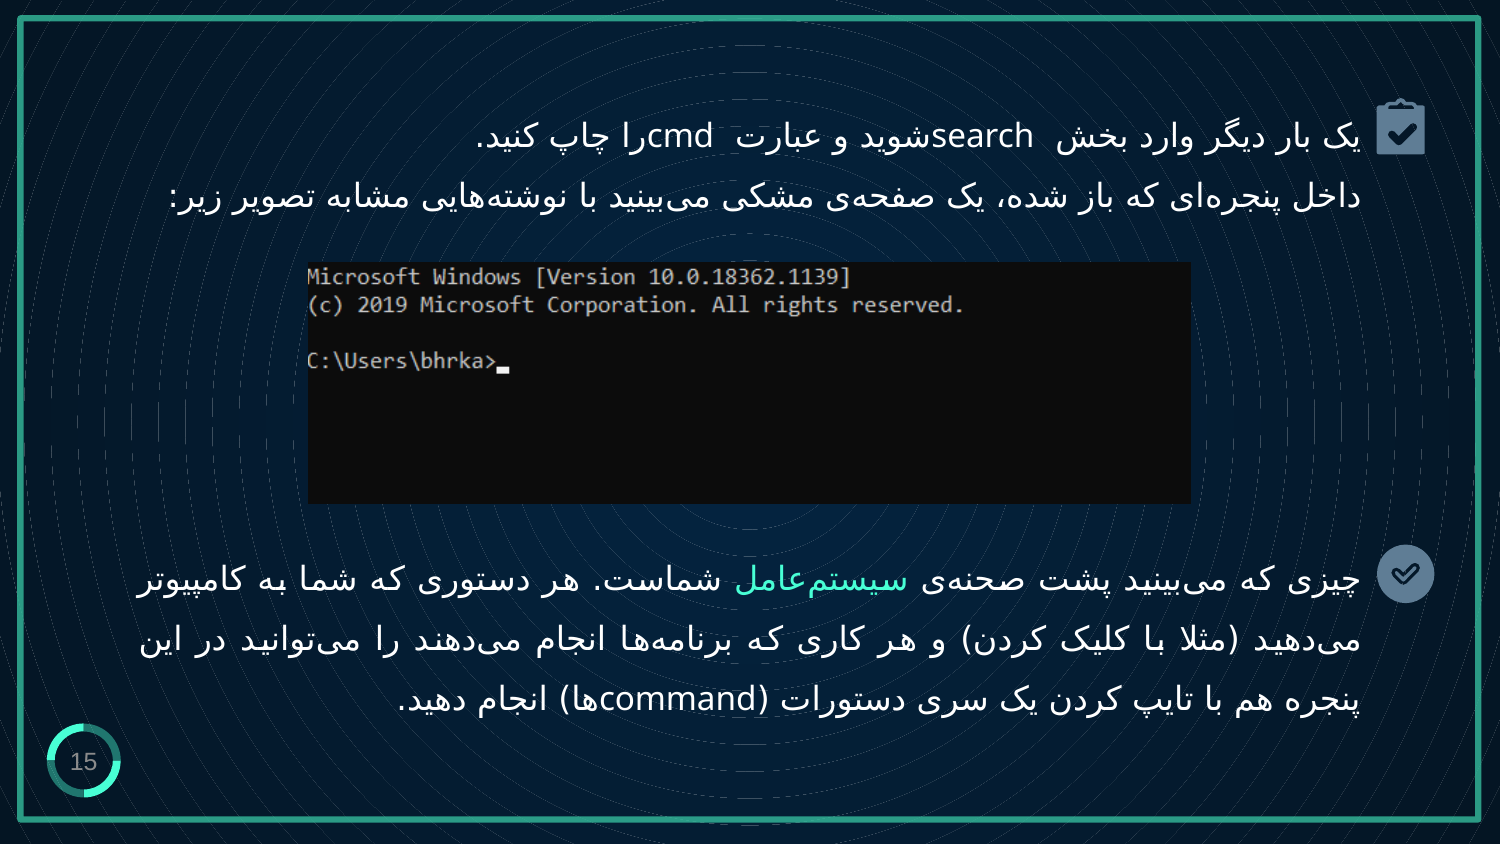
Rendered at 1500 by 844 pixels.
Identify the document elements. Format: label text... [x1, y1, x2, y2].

text_box [1376, 98, 1425, 155]
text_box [1376, 544, 1435, 604]
slide_number 15 [46, 723, 121, 798]
text_box چیزی که می‌بینید پشت صحنه‌ی سیستم‌عامل شماست. هر دستوری که شما به کامپیوتر می‌دهید (مثلا با کلیک کردن) و هر کاری که برنامه‌ها انجام می‌دهند را می‌توانید در این پنجره هم با تایپ کردن یک سری دستورات (commandها) انجام دهید. [120, 513, 1377, 741]
text_box یک بار دیگر وارد بخش search‌شوید و عبارت cmdرا چاپ کنید. داخل پنجره‌ای که باز شده، یک صفحه‌ی مشکی می‌بینید با نوشته‌هایی مشابه تصویر زیر: [120, 99, 1377, 209]
picture [308, 261, 1191, 504]
